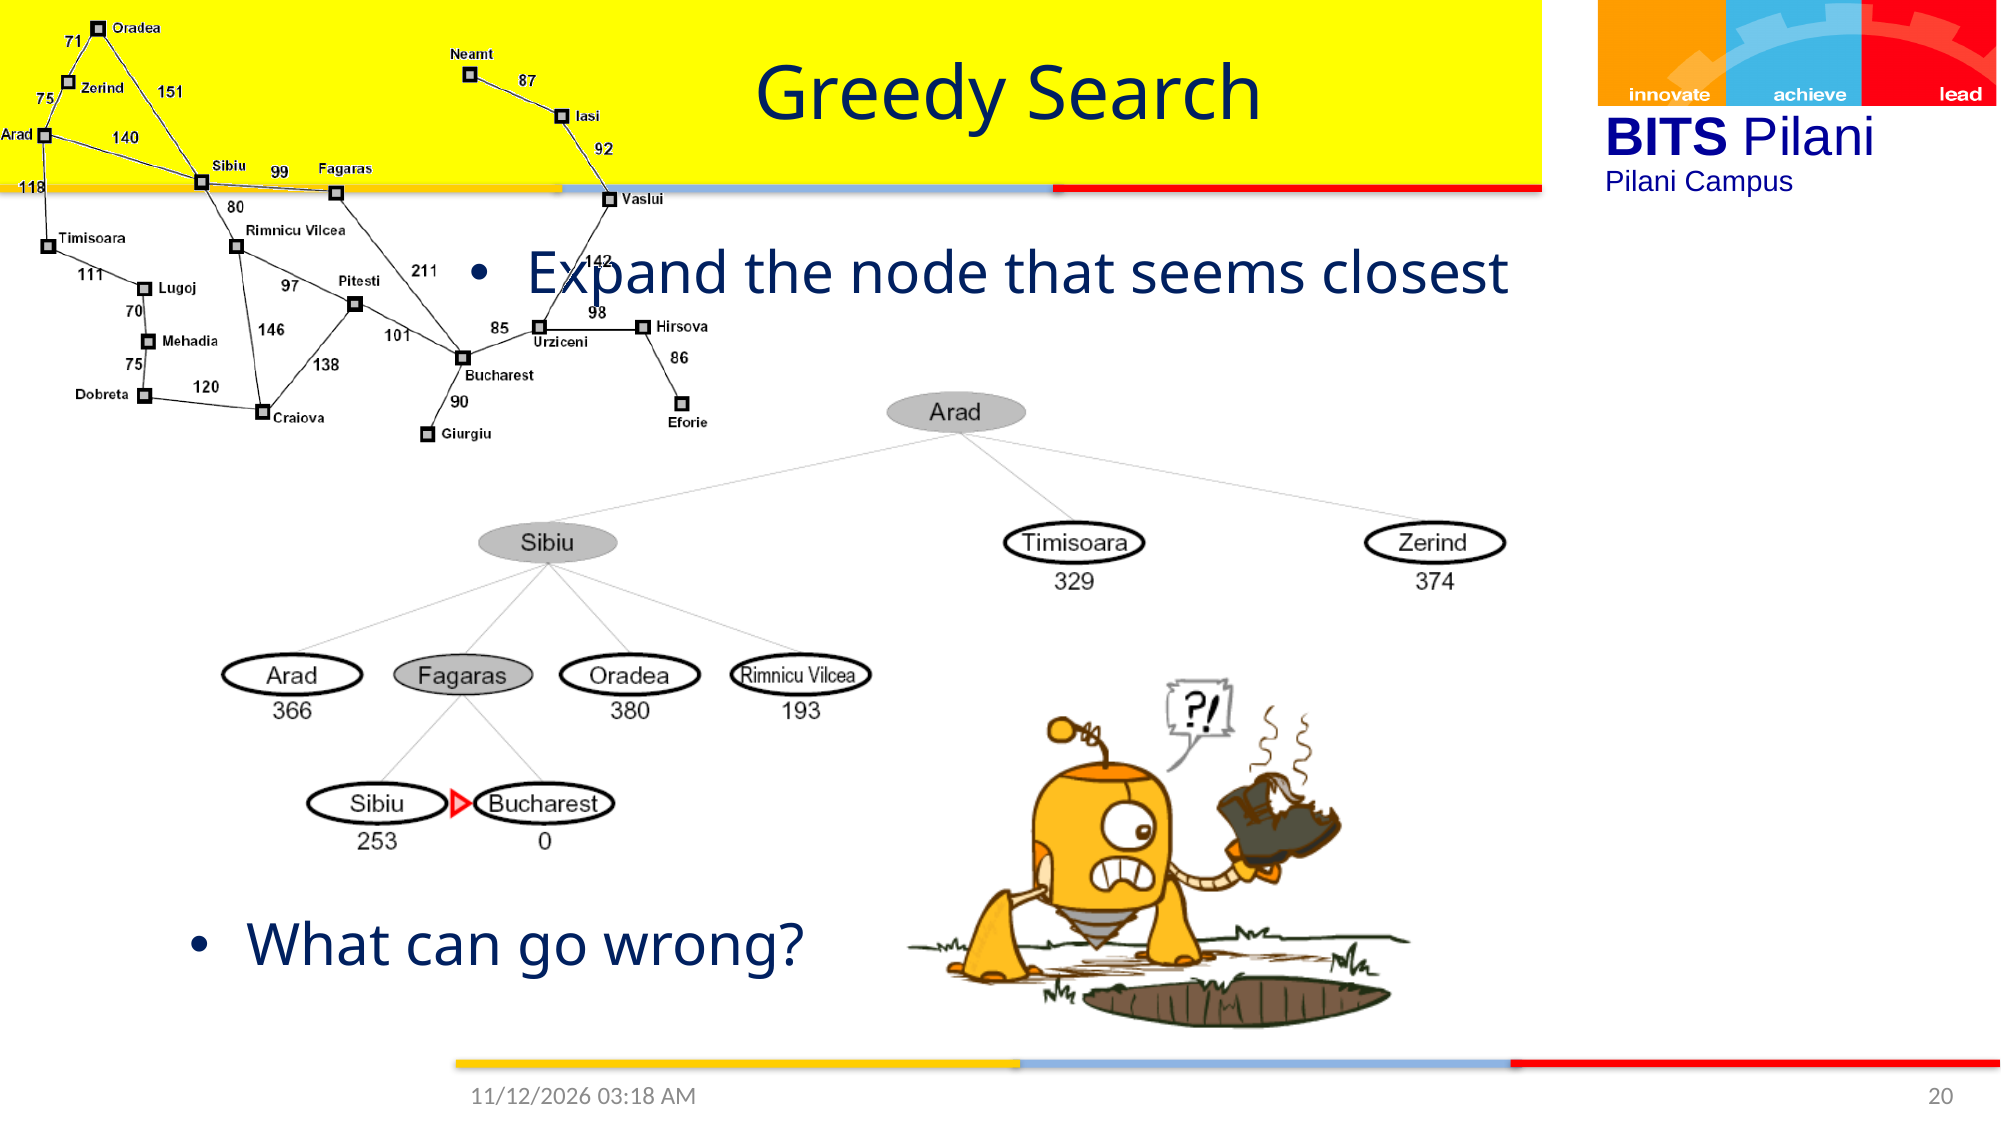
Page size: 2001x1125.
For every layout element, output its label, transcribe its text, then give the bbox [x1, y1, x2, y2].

slide_number 20 [1749, 1065, 1969, 1125]
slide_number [455, 1065, 922, 1125]
list Expand the node that seems closest What can go wrong? [722, 235, 1526, 1038]
title Greedy Search [719, 0, 1551, 184]
picture [0, 0, 1515, 1053]
picture [1597, 0, 1997, 106]
list Expand the node that seems closest What can go wrong? [174, 468, 888, 1038]
